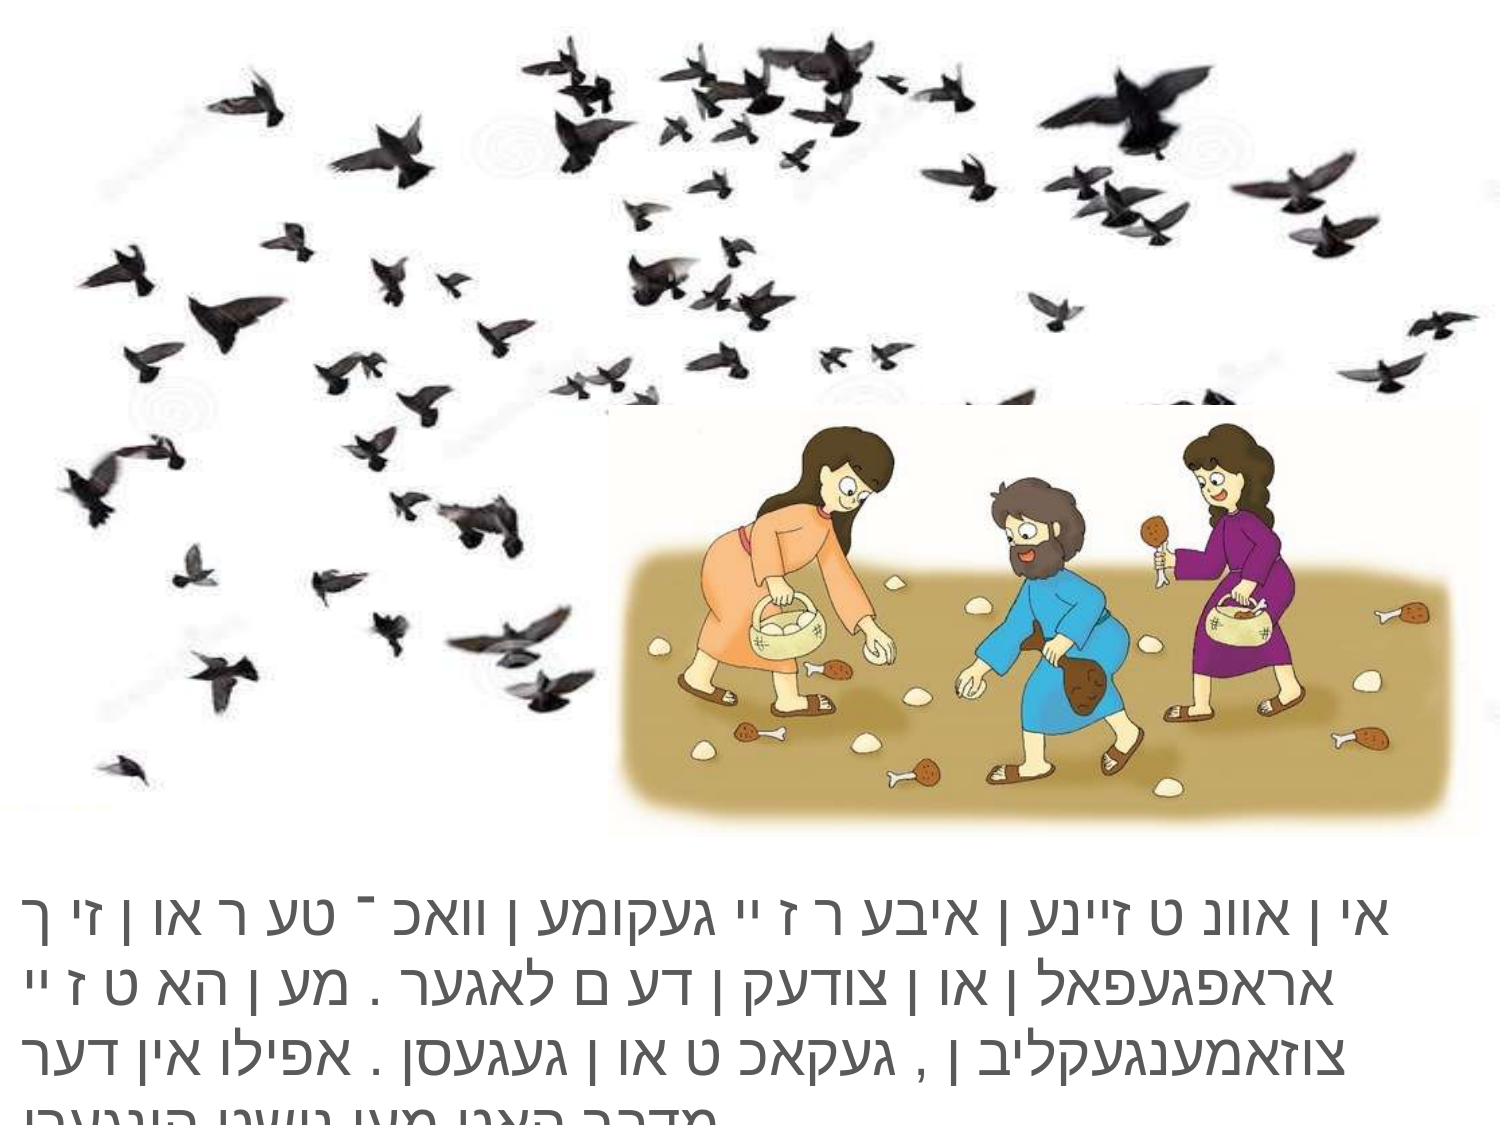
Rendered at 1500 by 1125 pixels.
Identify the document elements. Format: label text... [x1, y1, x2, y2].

picture [0, 0, 1500, 837]
text_box אי ן אװנ ט זײנע ן איבע ר ז ײ געקומע ן װאכ ־ טע ר או ן זי ך אראפגעפאל ן או ן צודעק ן דע ם לאגער . מע ן הא ט ז ײ צוזאמענגעקליב ן , געקאכ ט או ן געגעסן . אפילו אין דער מדבר האט מען נישט הונגערן. [7, 869, 1493, 1125]
